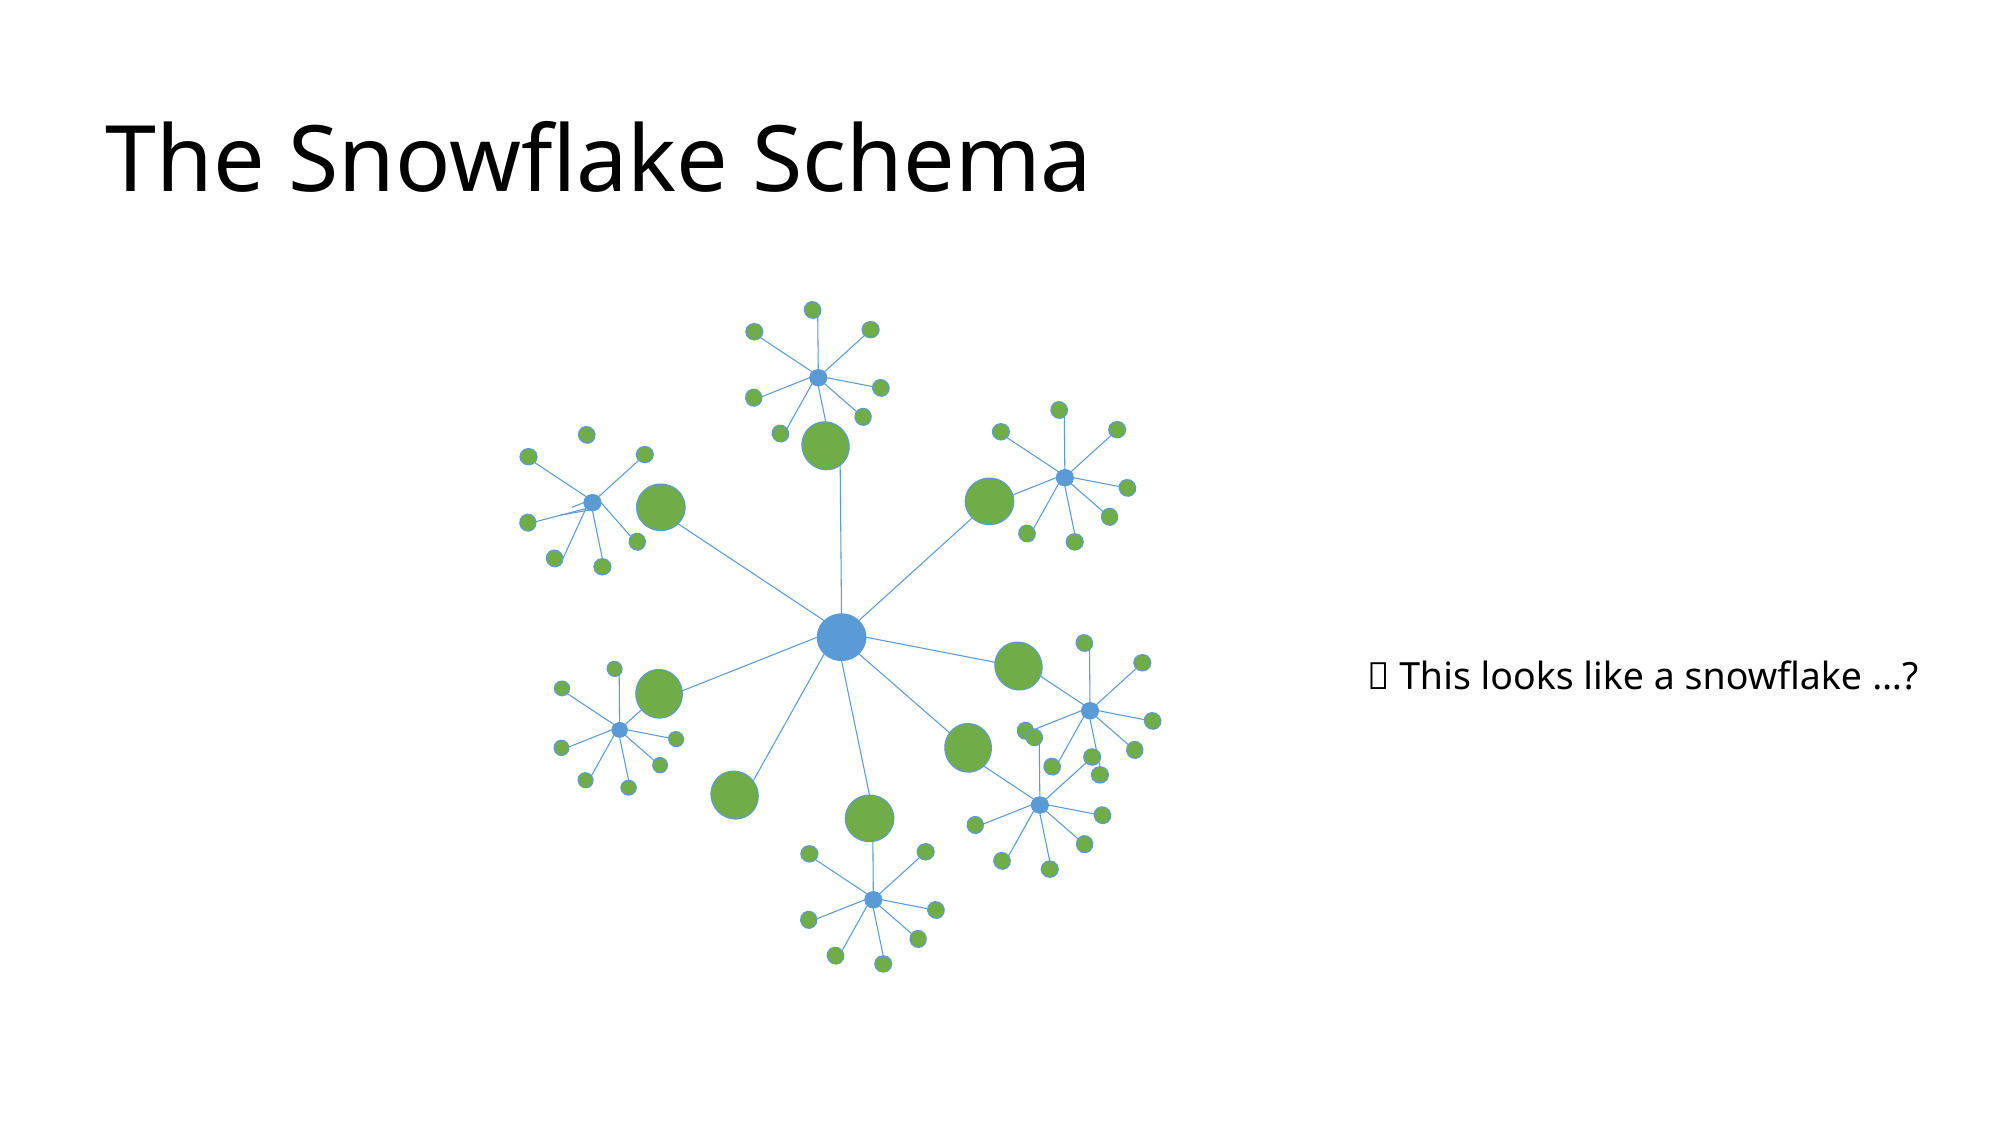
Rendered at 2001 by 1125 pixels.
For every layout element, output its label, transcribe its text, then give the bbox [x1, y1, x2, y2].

text_box [964, 477, 991, 526]
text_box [966, 728, 1111, 878]
text_box [816, 613, 867, 661]
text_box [865, 637, 995, 663]
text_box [745, 301, 890, 451]
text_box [677, 523, 825, 621]
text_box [519, 426, 664, 575]
text_box [944, 723, 983, 773]
title The Snowflake Schema [90, 52, 1863, 271]
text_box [991, 401, 1136, 551]
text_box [841, 660, 870, 796]
text_box  This looks like a snowflake …? [1352, 644, 1934, 705]
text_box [682, 637, 818, 691]
text_box [802, 451, 850, 471]
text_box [553, 661, 684, 796]
text_box [664, 483, 686, 531]
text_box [800, 823, 945, 973]
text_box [753, 653, 825, 782]
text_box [858, 653, 950, 733]
text_box [994, 641, 1017, 691]
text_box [858, 517, 973, 621]
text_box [1017, 634, 1161, 784]
text_box [844, 794, 895, 823]
text_box [710, 770, 759, 820]
